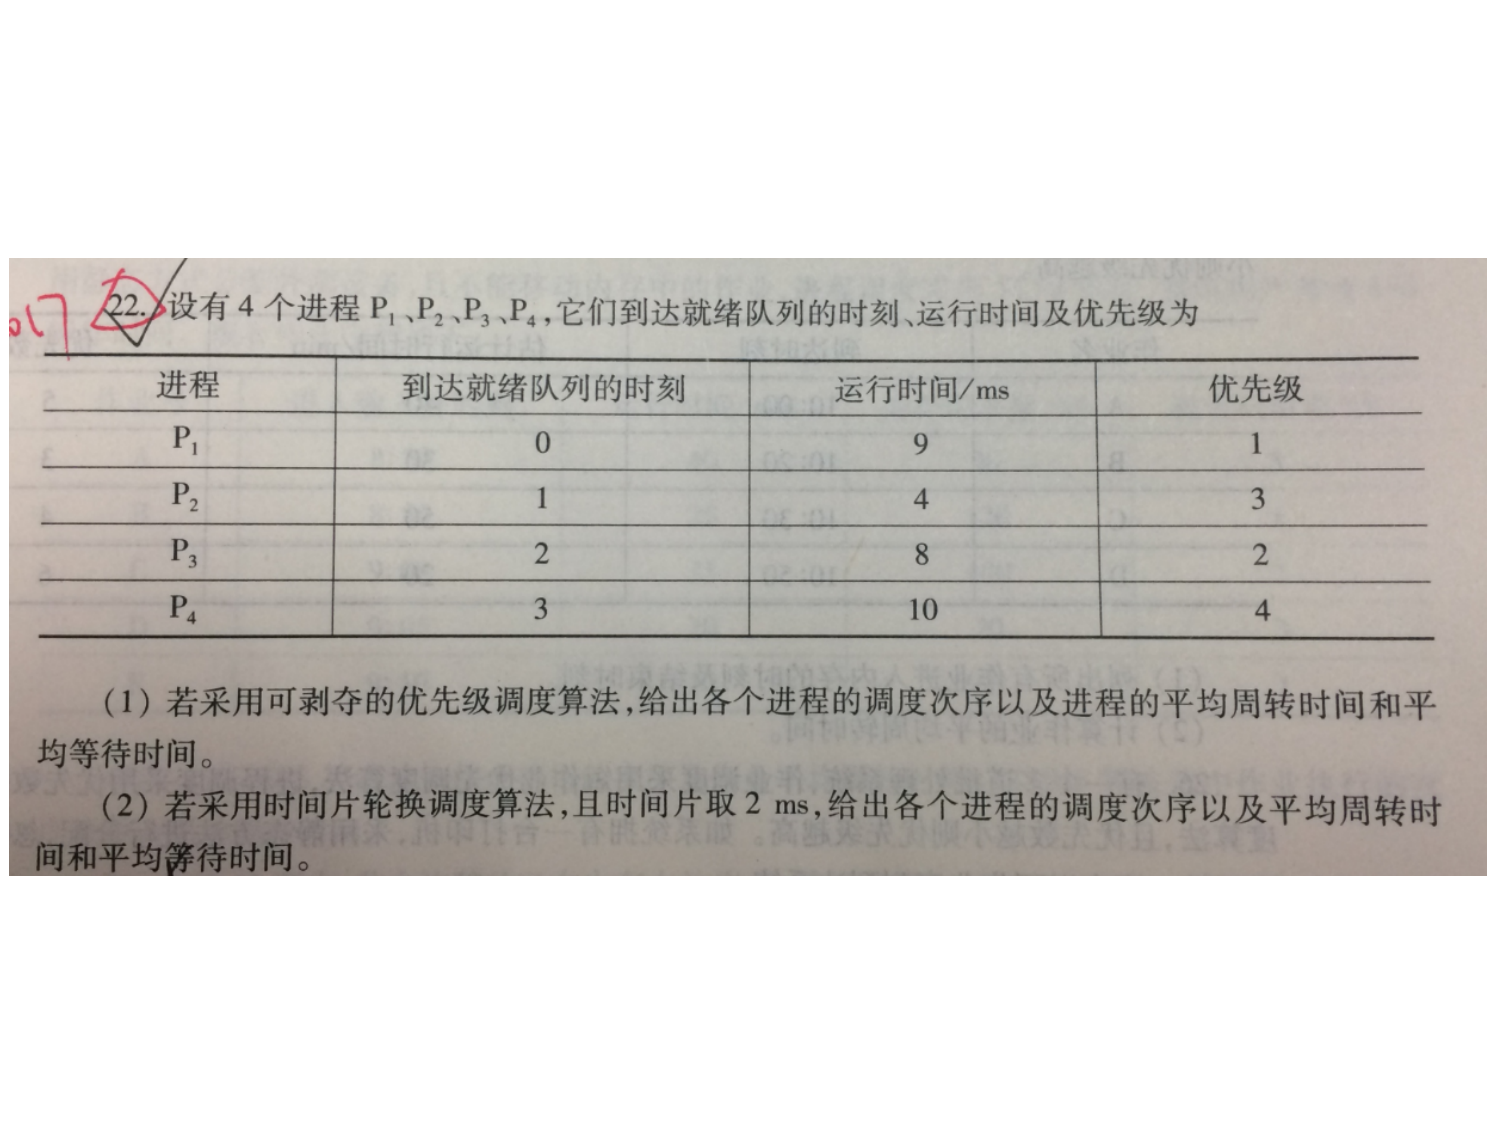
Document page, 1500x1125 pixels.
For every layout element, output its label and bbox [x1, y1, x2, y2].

picture [9, 258, 1487, 876]
